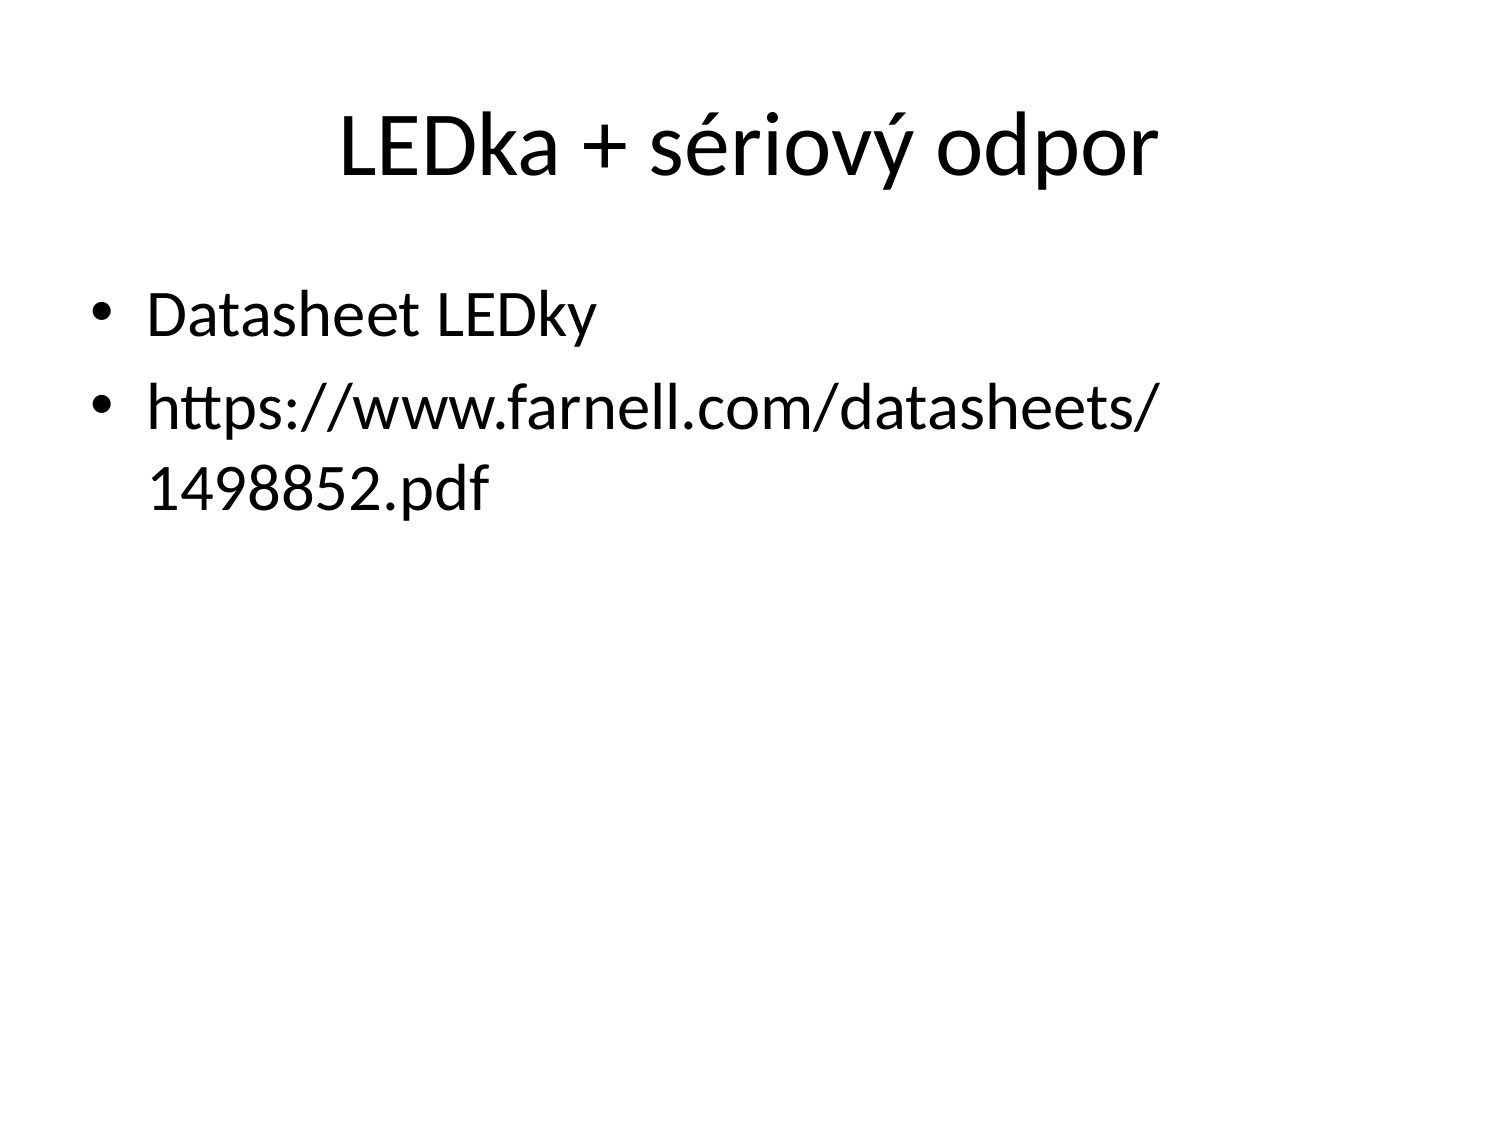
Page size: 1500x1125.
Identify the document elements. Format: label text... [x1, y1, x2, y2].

title LEDka + sériový odpor [75, 45, 1425, 233]
list Datasheet LEDky https://www.farnell.com/datasheets/1498852.pdf [75, 262, 1425, 1005]
